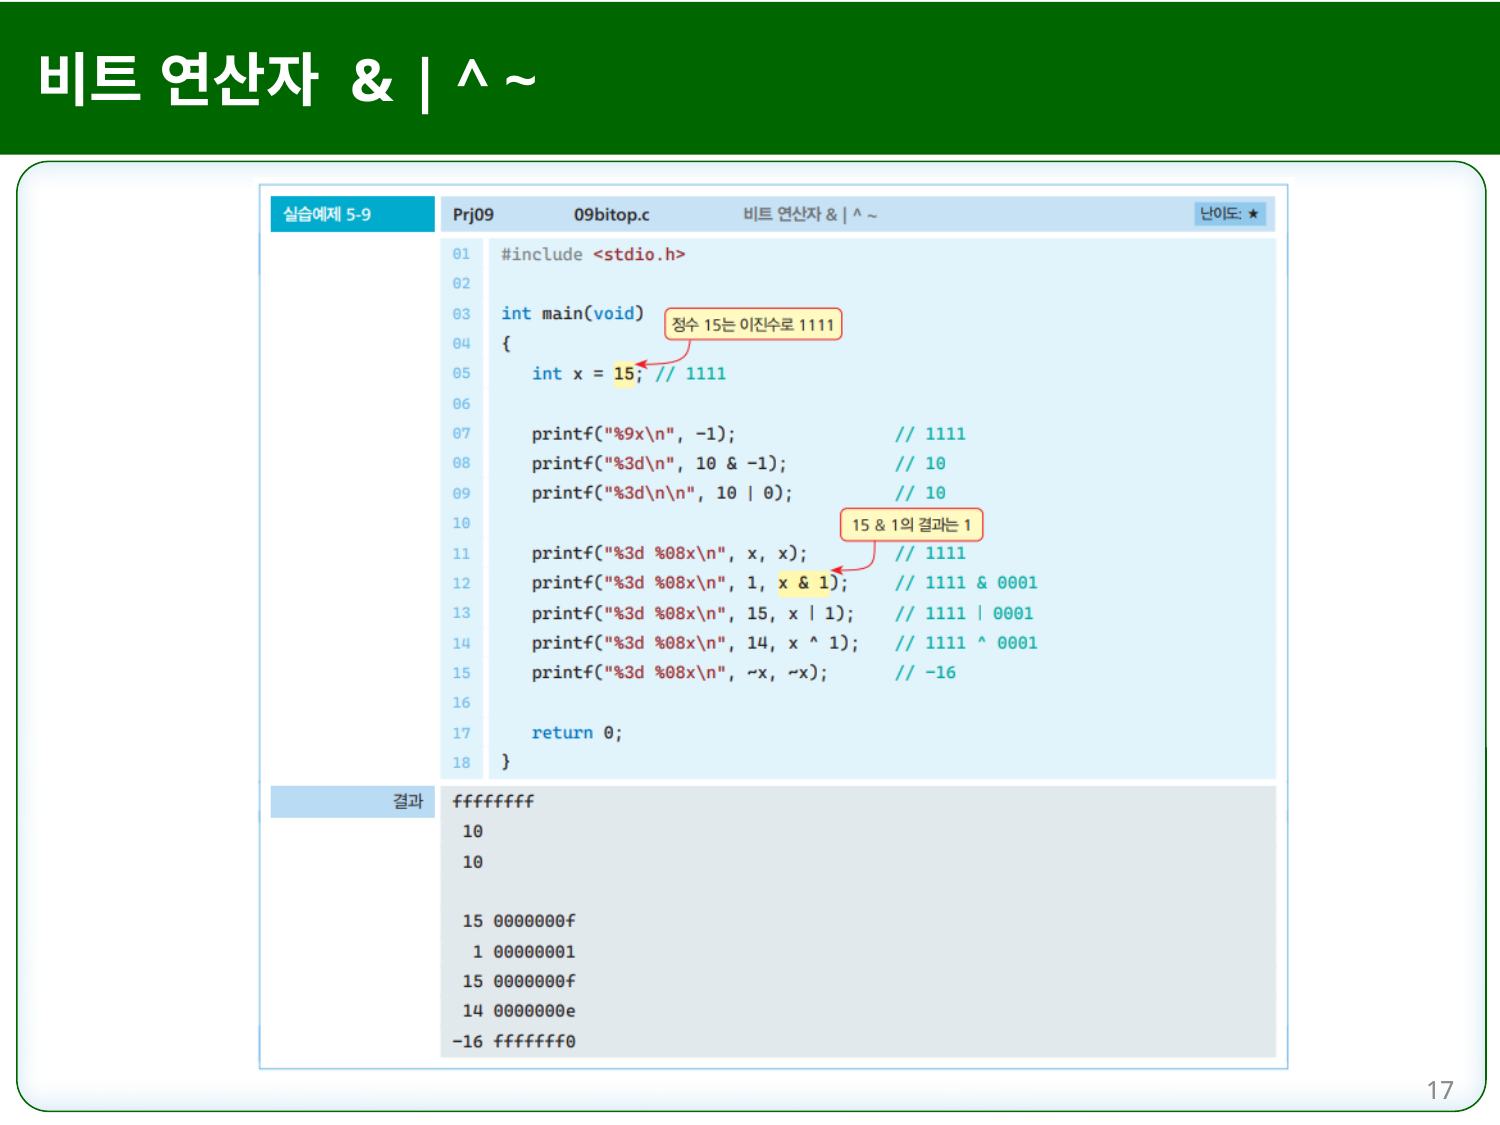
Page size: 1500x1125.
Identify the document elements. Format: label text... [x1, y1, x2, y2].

picture [253, 177, 1295, 1078]
title 비트 연산자 & | ^ ~ [21, 40, 1476, 115]
slide_number 17 [1119, 1071, 1470, 1112]
